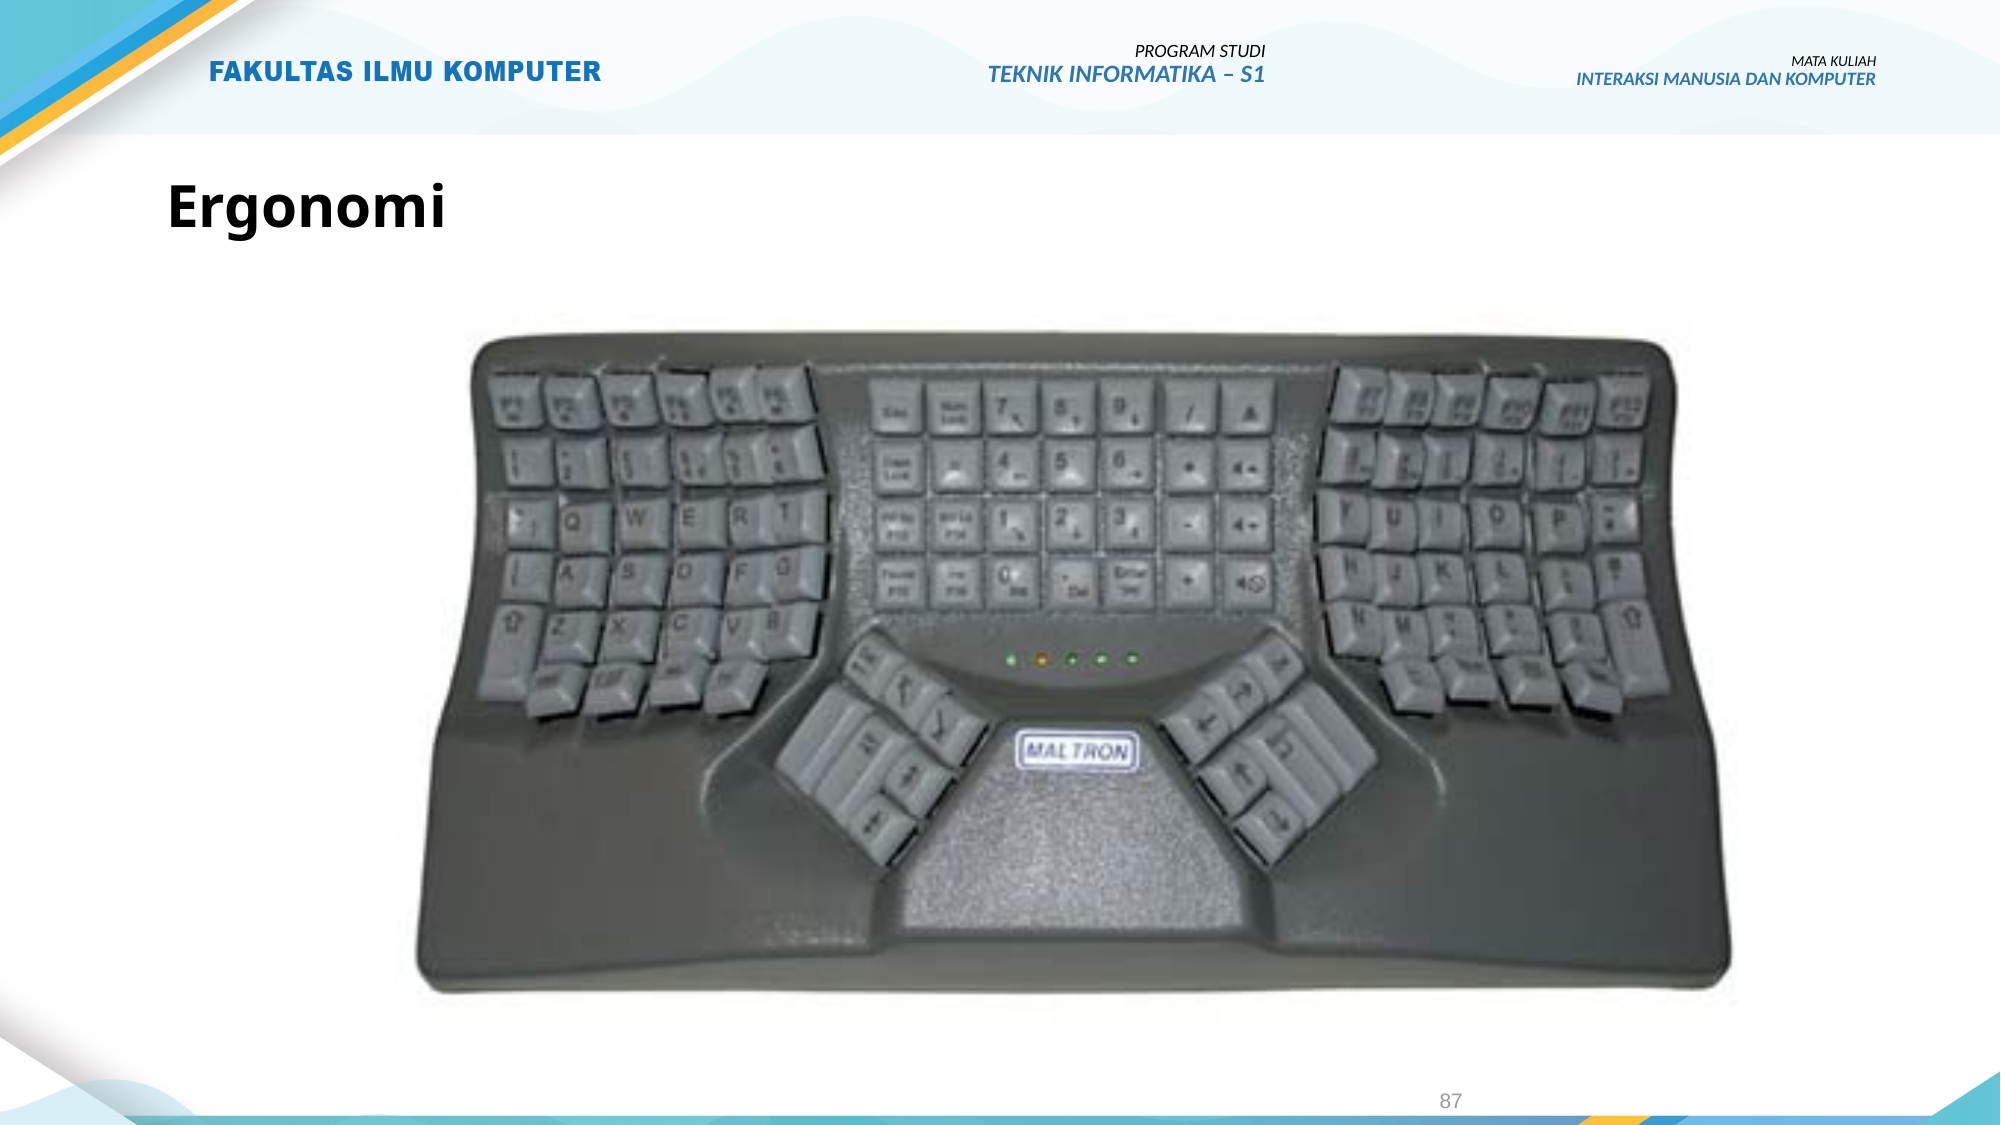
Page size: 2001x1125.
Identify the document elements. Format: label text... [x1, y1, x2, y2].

slide_number 87 [1337, 1053, 1463, 1114]
picture [0, 0, 2000, 1125]
title Ergonomi [151, 142, 1750, 276]
text_box PROGRAM STUDI TEKNIK INFORMATIKA – S1 [904, 33, 1281, 118]
text_box MATA KULIAH INTERAKSI MANUSIA DAN KOMPUTER [1560, 45, 1892, 118]
